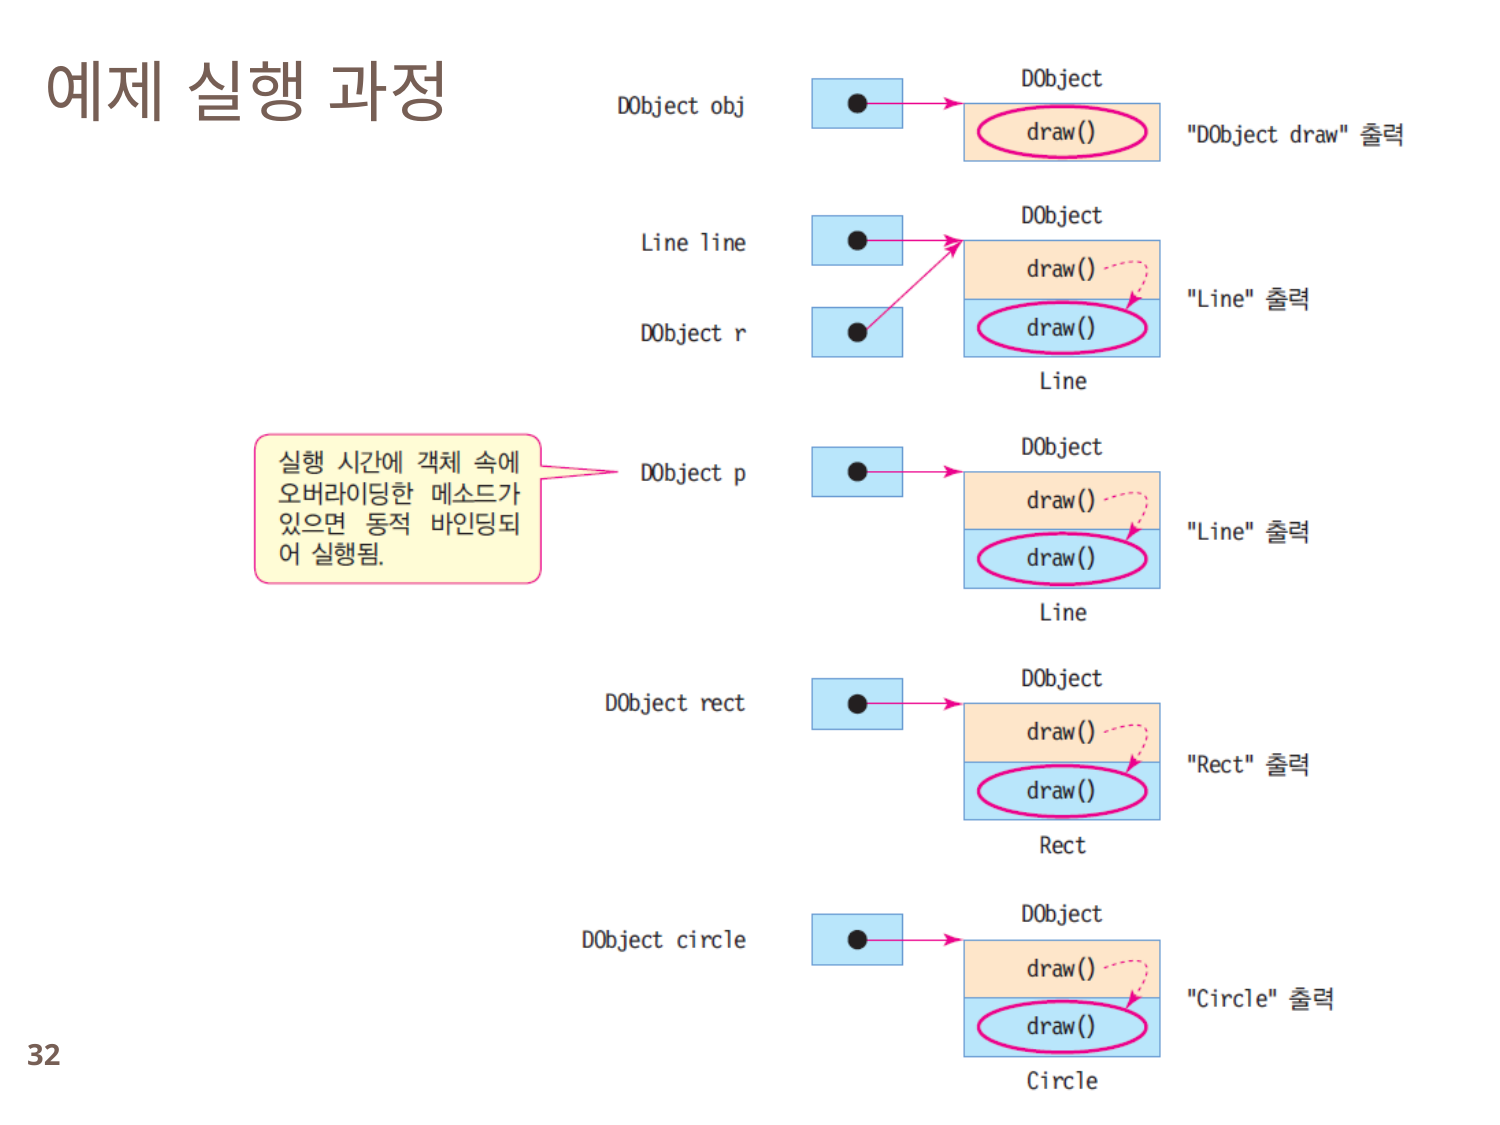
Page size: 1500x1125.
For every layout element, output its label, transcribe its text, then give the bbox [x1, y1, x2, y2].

slide_number 32 [0, 1025, 88, 1088]
title 예제 실행 과정 [29, 30, 582, 149]
picture [253, 65, 1448, 1100]
